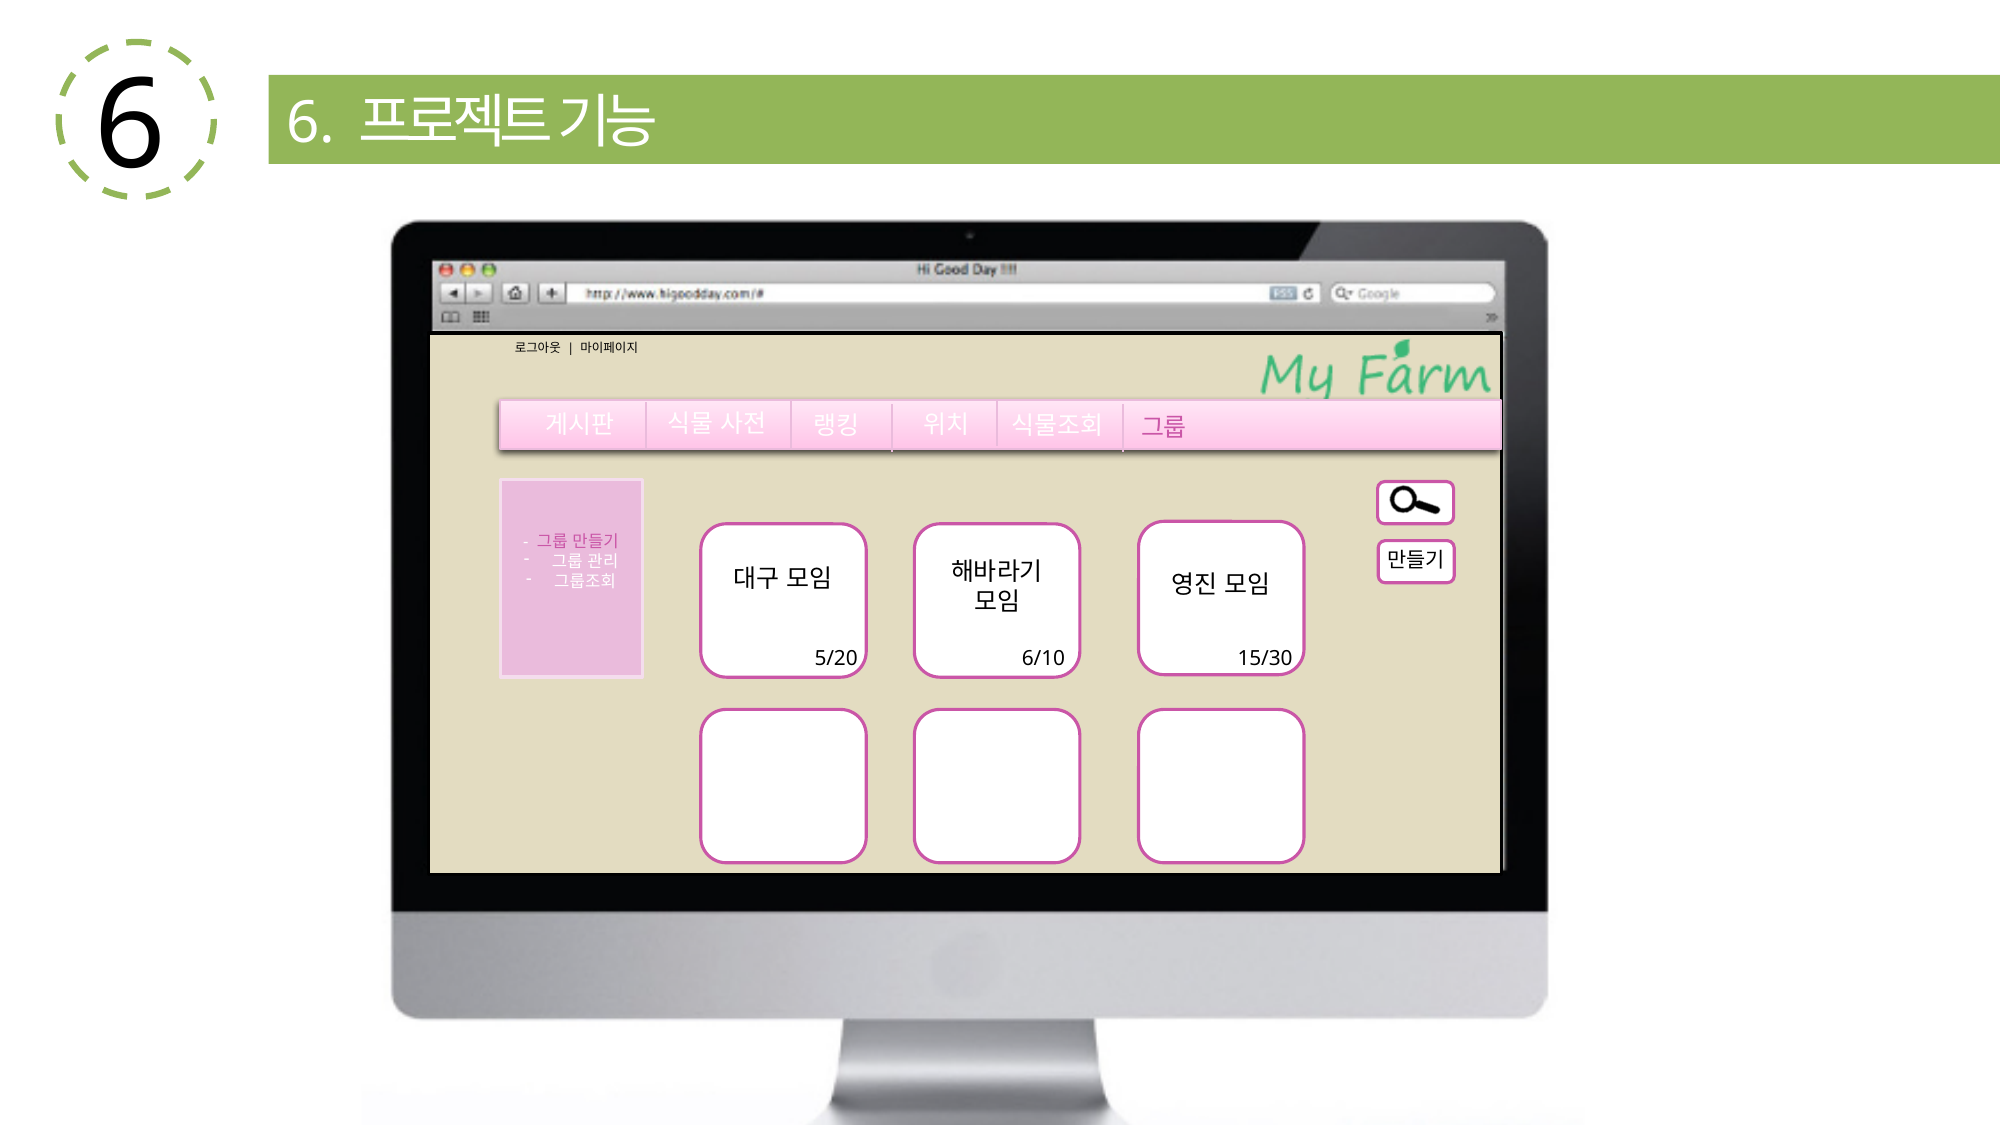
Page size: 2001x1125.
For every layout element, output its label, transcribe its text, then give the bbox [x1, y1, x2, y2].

picture [361, 203, 1585, 1125]
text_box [51, 34, 222, 205]
text_box 6. 프로젝트 기능 [271, 77, 673, 162]
text_box [267, 73, 2000, 166]
